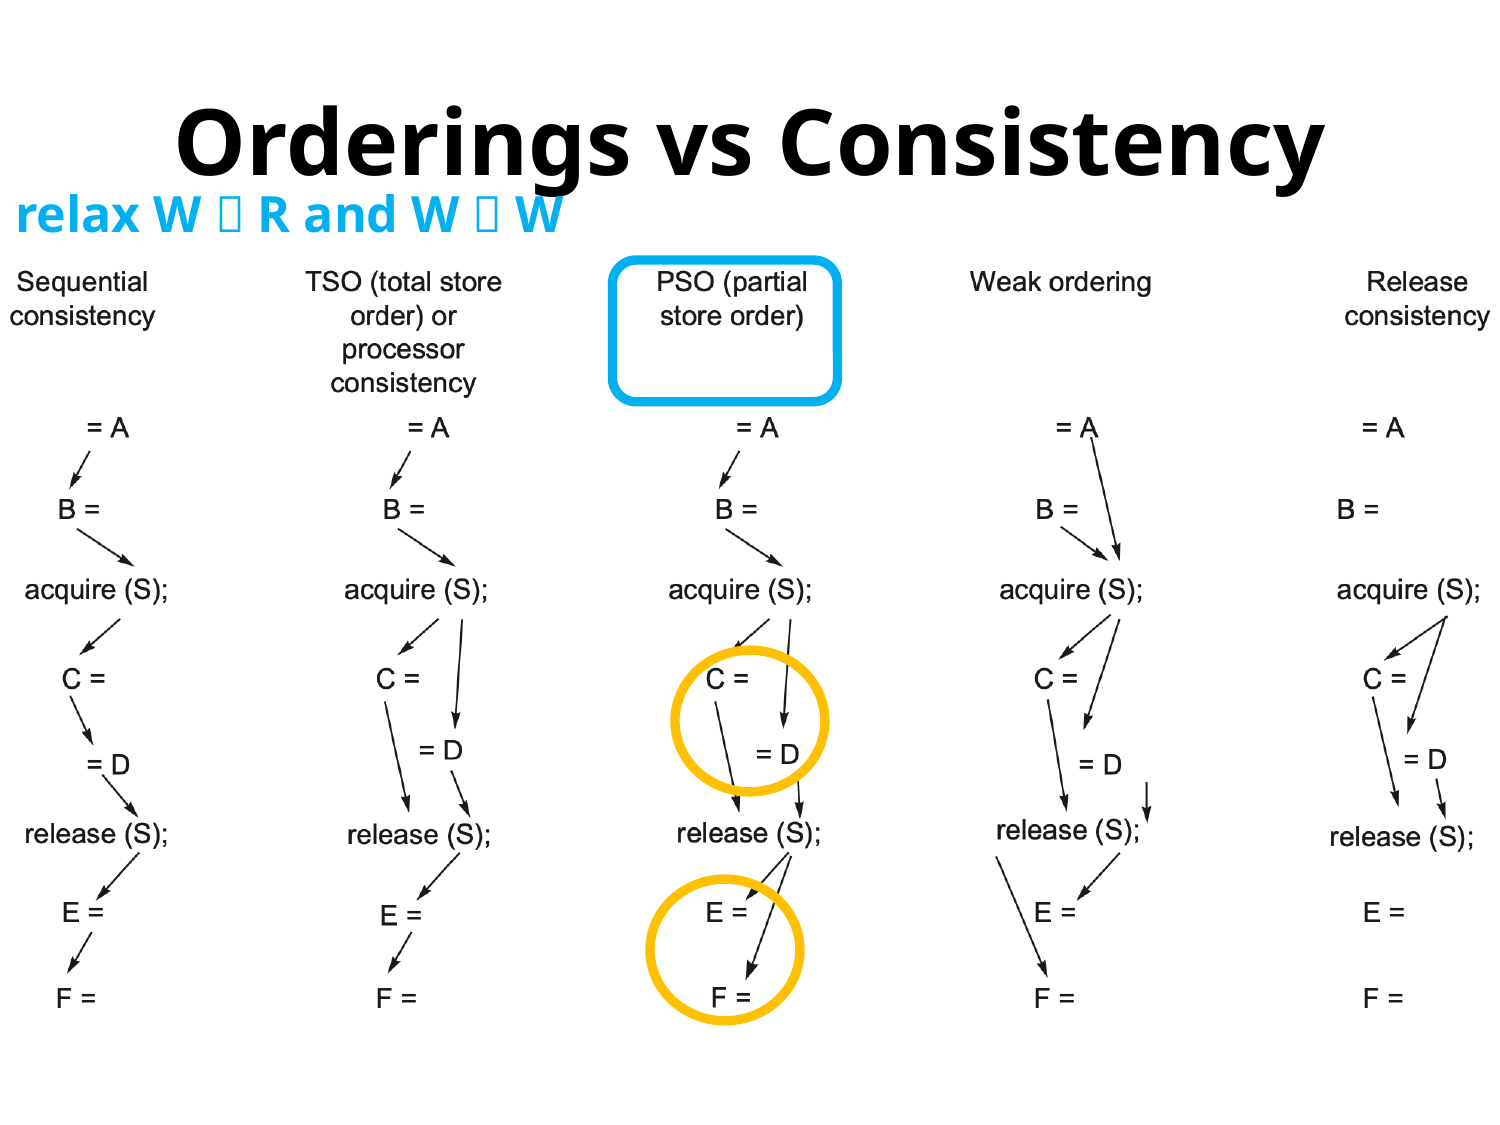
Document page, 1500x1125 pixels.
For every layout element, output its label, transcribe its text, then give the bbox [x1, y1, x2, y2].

text_box relax W  R and W  W [0, 174, 1490, 258]
picture [0, 259, 1500, 1018]
picture [618, 265, 832, 396]
title Orderings vs Consistency [0, 45, 1500, 233]
